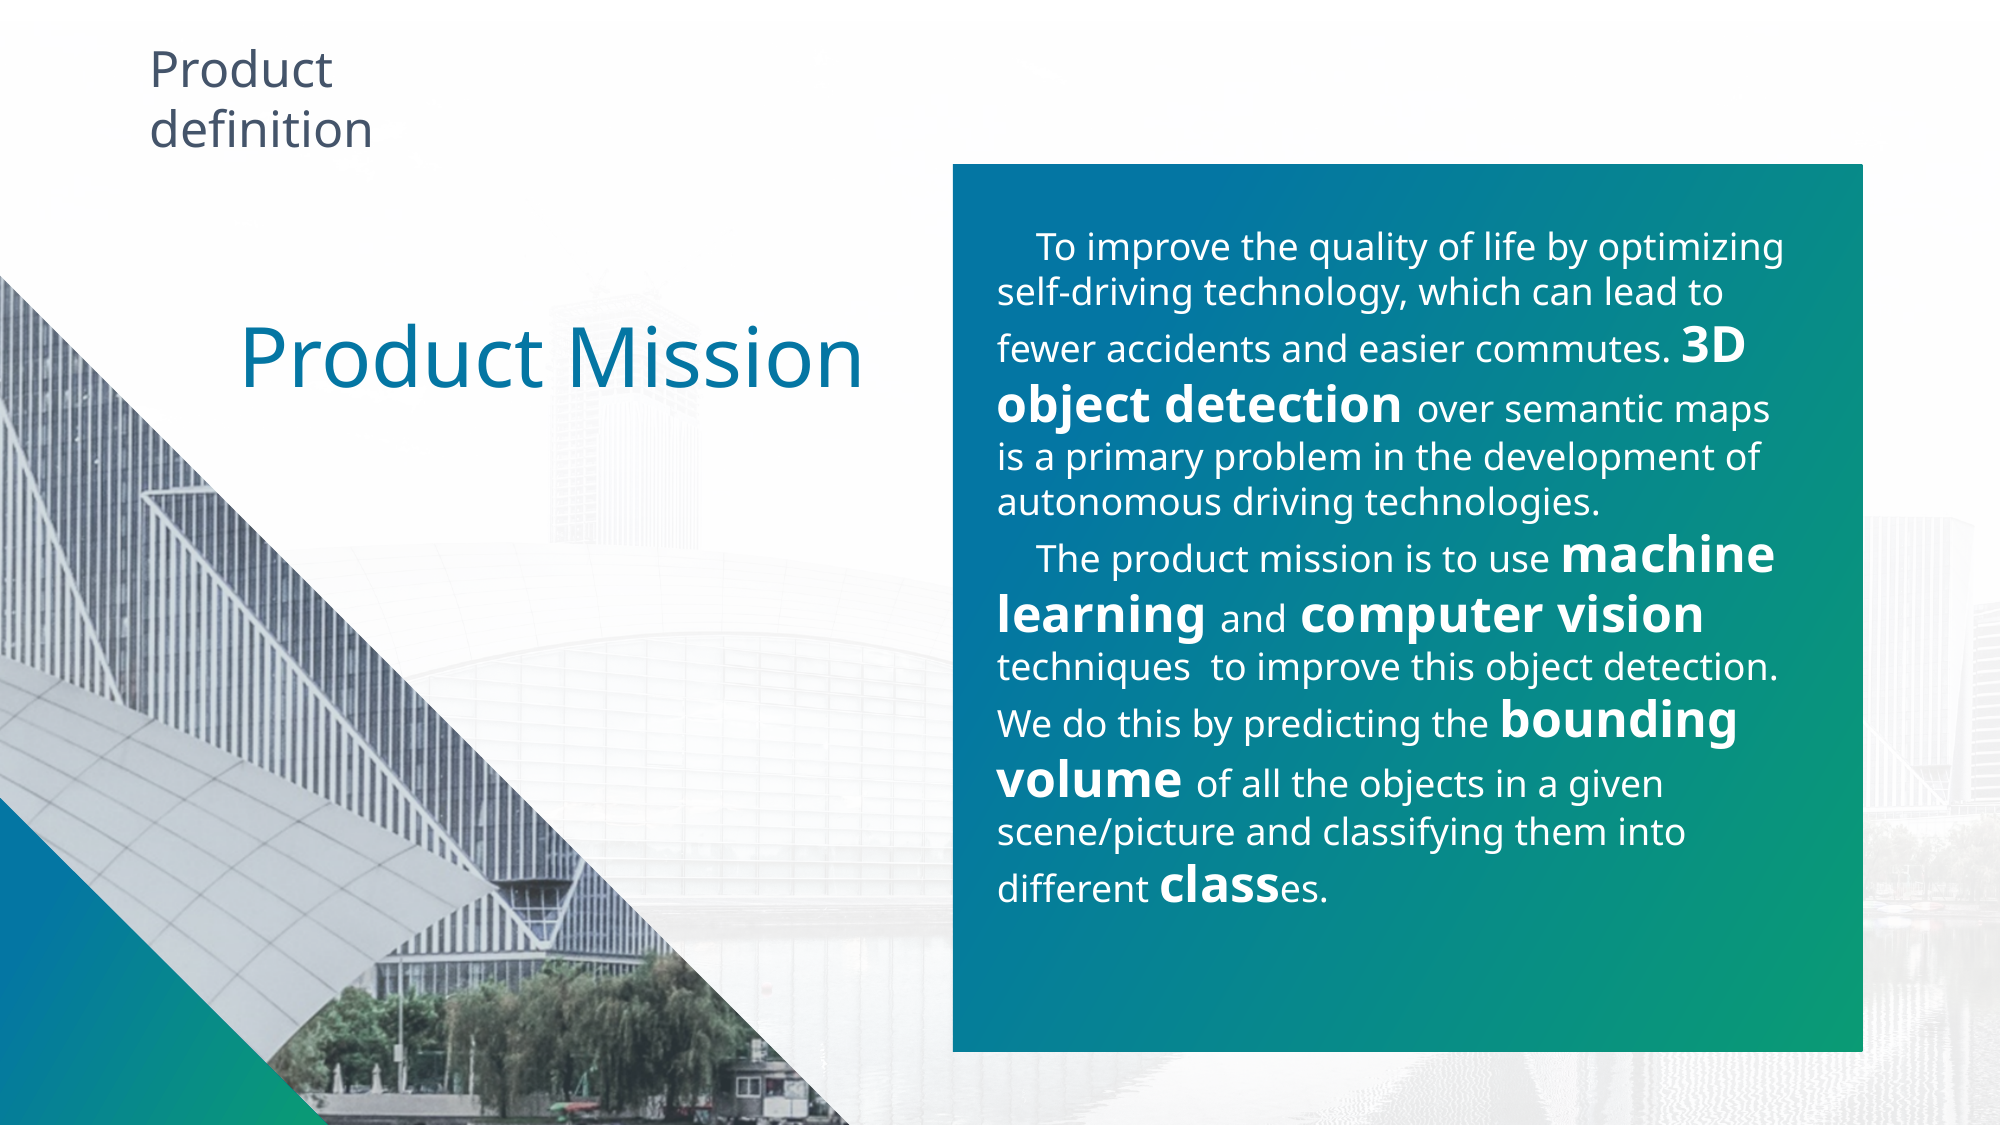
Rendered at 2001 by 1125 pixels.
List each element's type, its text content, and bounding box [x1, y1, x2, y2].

text_box Product Mission [850, 297, 882, 412]
picture [0, 275, 850, 1125]
title Product definition [134, 67, 556, 129]
text_box To improve the quality of life by optimizing self-driving technology, which can lead to fewer accidents and easier commutes. 3D object detection over semantic maps is a primary problem in the development of autonomous driving technologies. The product mission is to use machine learning and computer vision techniques to improve this object detection. We do this by predicting the bounding volume of all the objects in a given scene/picture and classifying them into different classes. [982, 215, 1815, 920]
text_box [952, 163, 1863, 1053]
